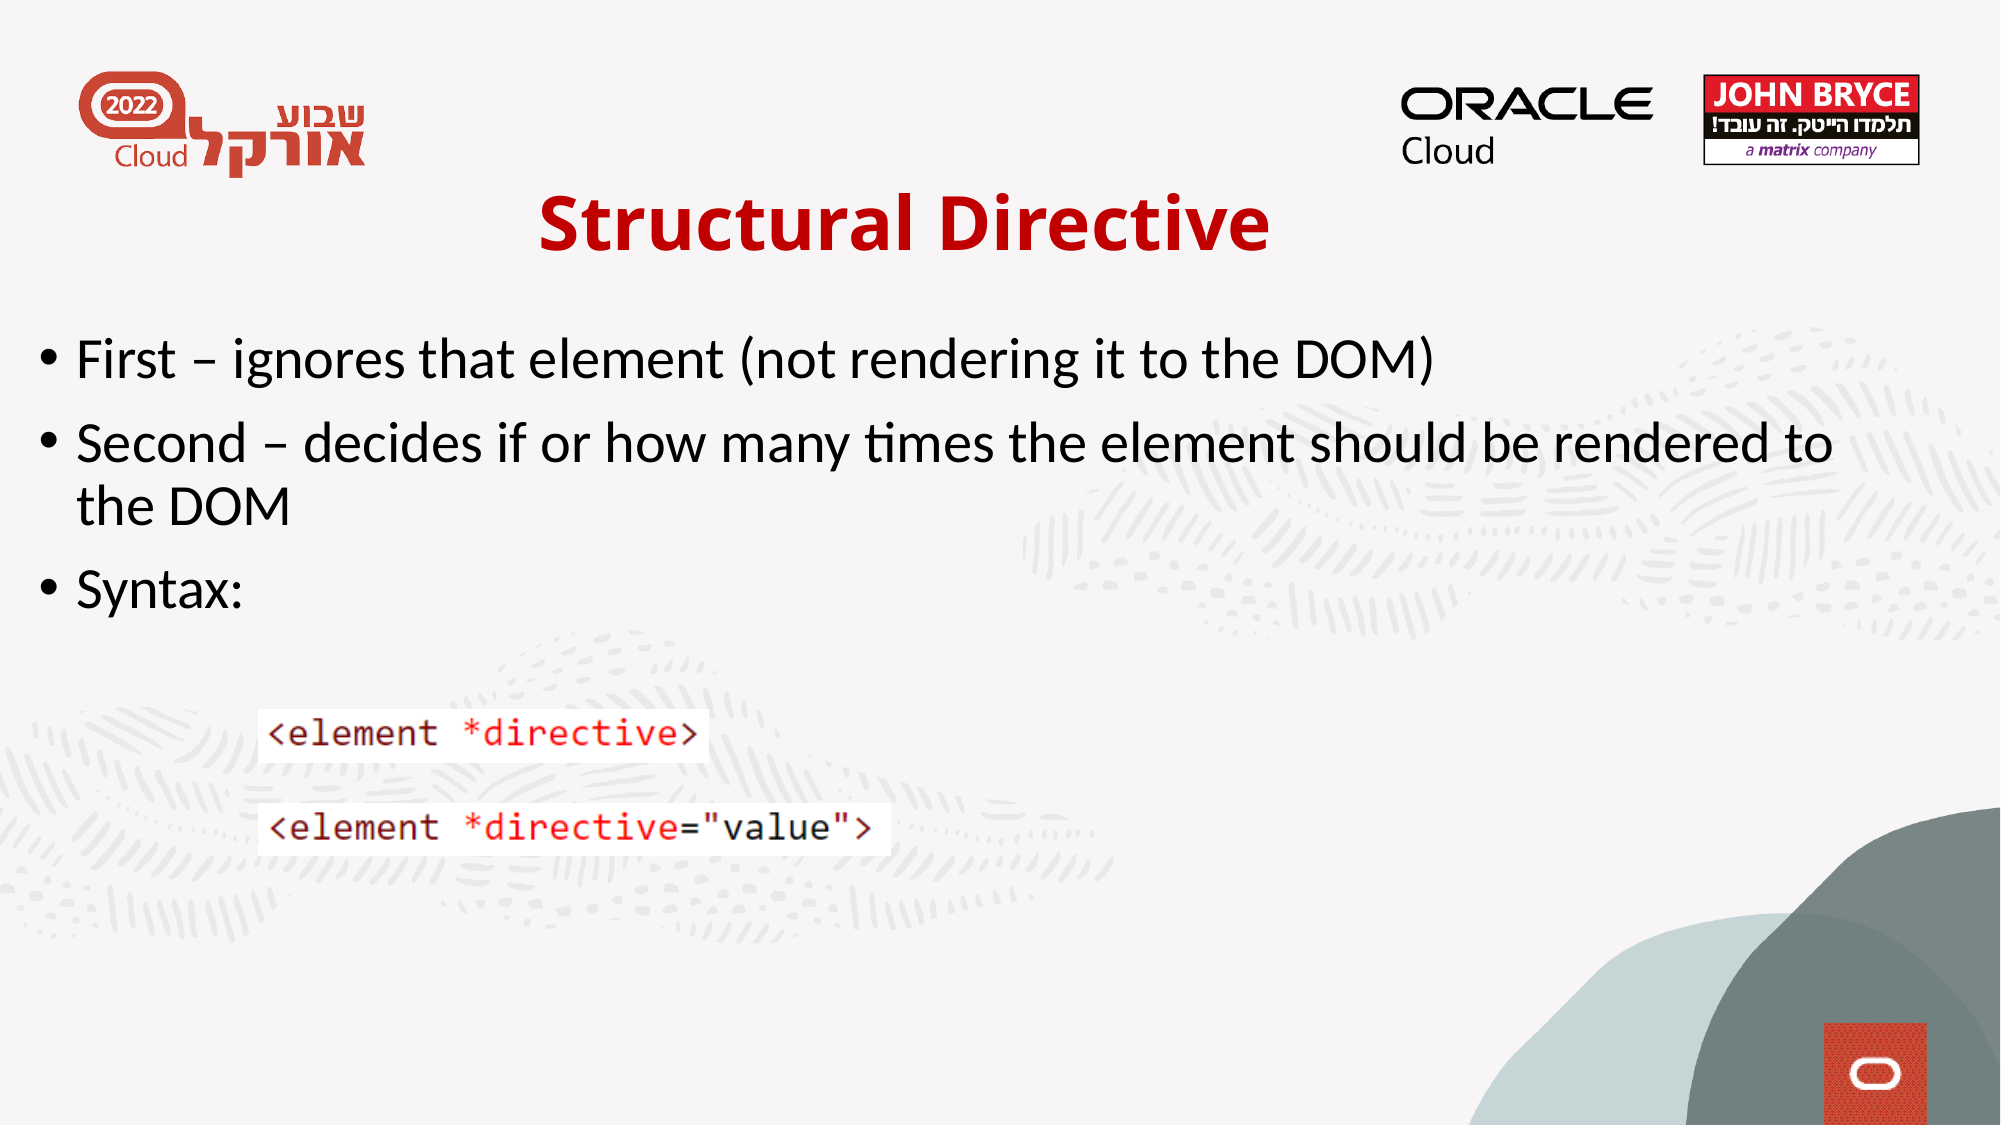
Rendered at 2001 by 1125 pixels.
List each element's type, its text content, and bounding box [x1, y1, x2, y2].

list First – ignores that element (not rendering it to the DOM) Second – decides if or how many times the element should be rendered to the DOM Syntax: [23, 320, 1882, 947]
picture [0, 0, 2001, 1125]
title Structural Directive [23, 179, 1788, 274]
